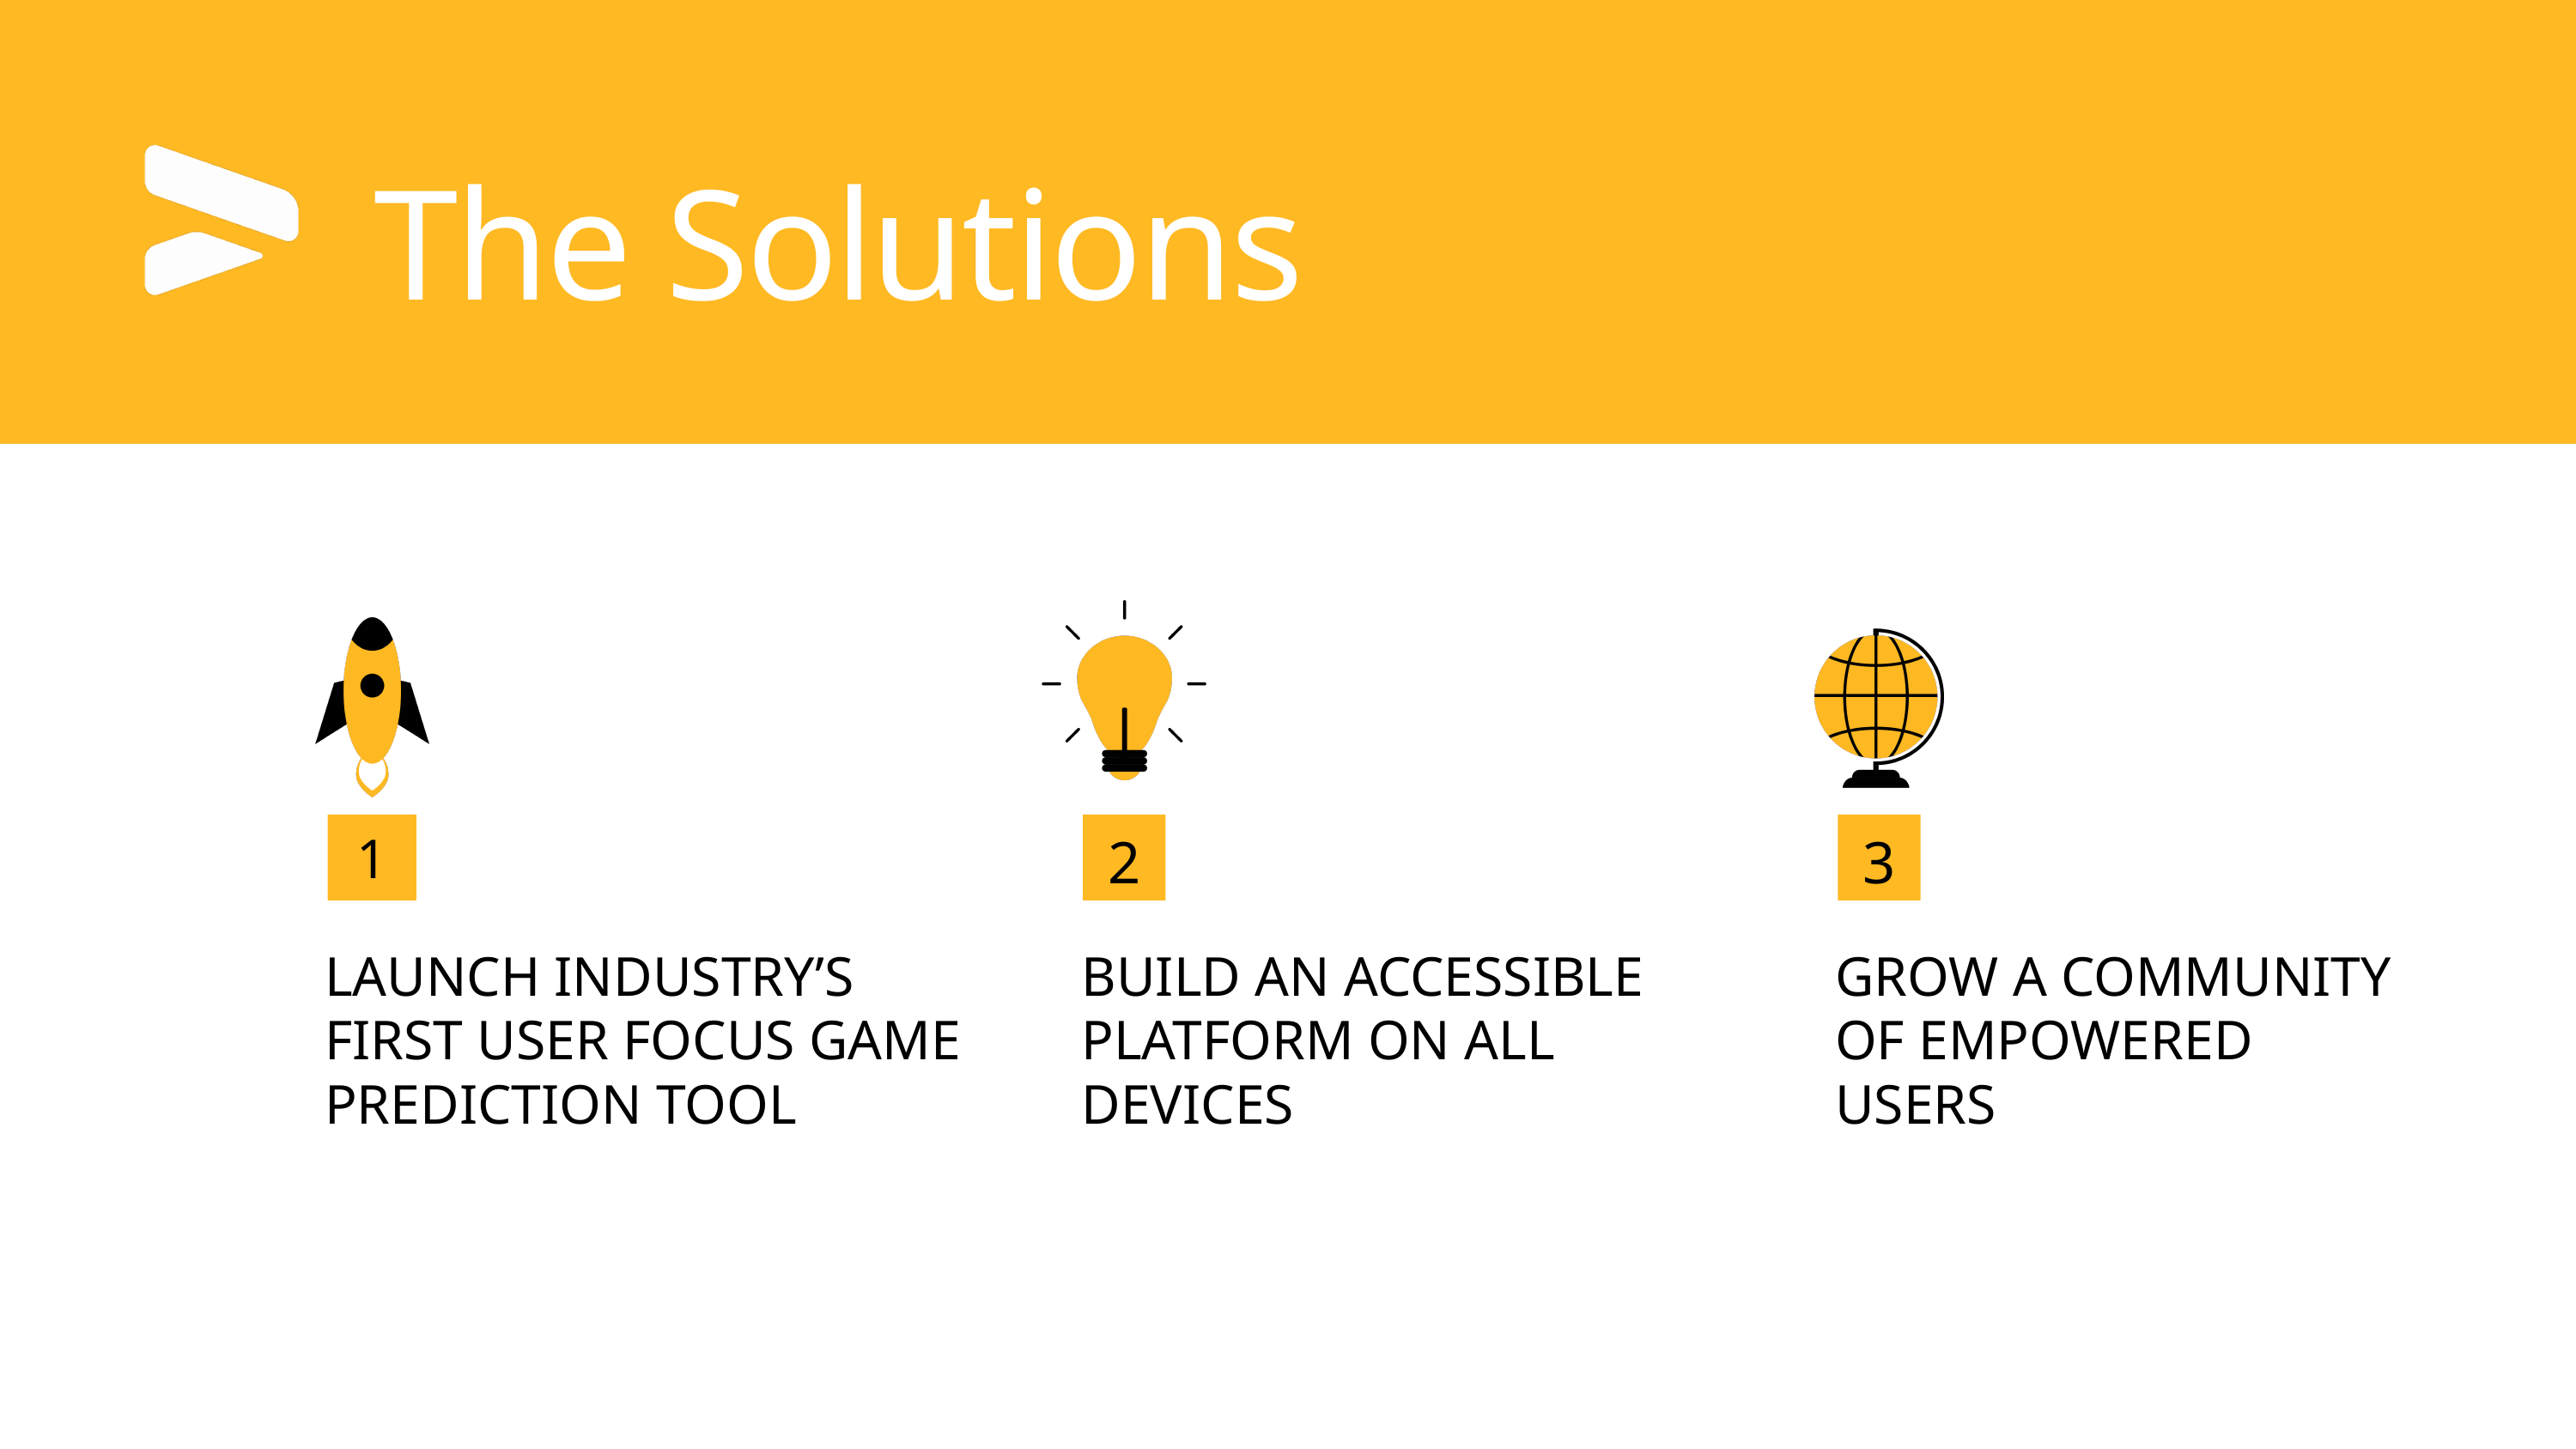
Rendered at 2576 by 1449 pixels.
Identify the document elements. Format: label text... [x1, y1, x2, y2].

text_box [1838, 814, 1921, 901]
picture [1814, 627, 1945, 788]
text_box GROW A COMMUNITY OF EMPOWERED USERS [1822, 936, 2576, 1142]
picture [314, 617, 429, 797]
text_box [0, 0, 2576, 444]
picture [1042, 600, 1206, 780]
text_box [1082, 814, 1166, 901]
text_box BUILD AN ACCESSIBLE PLATFORM ON ALL DEVICES [1068, 936, 1822, 1142]
text_box LAUNCH INDUSTRY’S FIRST USER FOCUS GAME PREDICTION TOOL [312, 936, 1068, 1142]
text_box The Solutions [374, 132, 1416, 330]
picture [145, 142, 299, 297]
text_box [327, 814, 417, 901]
